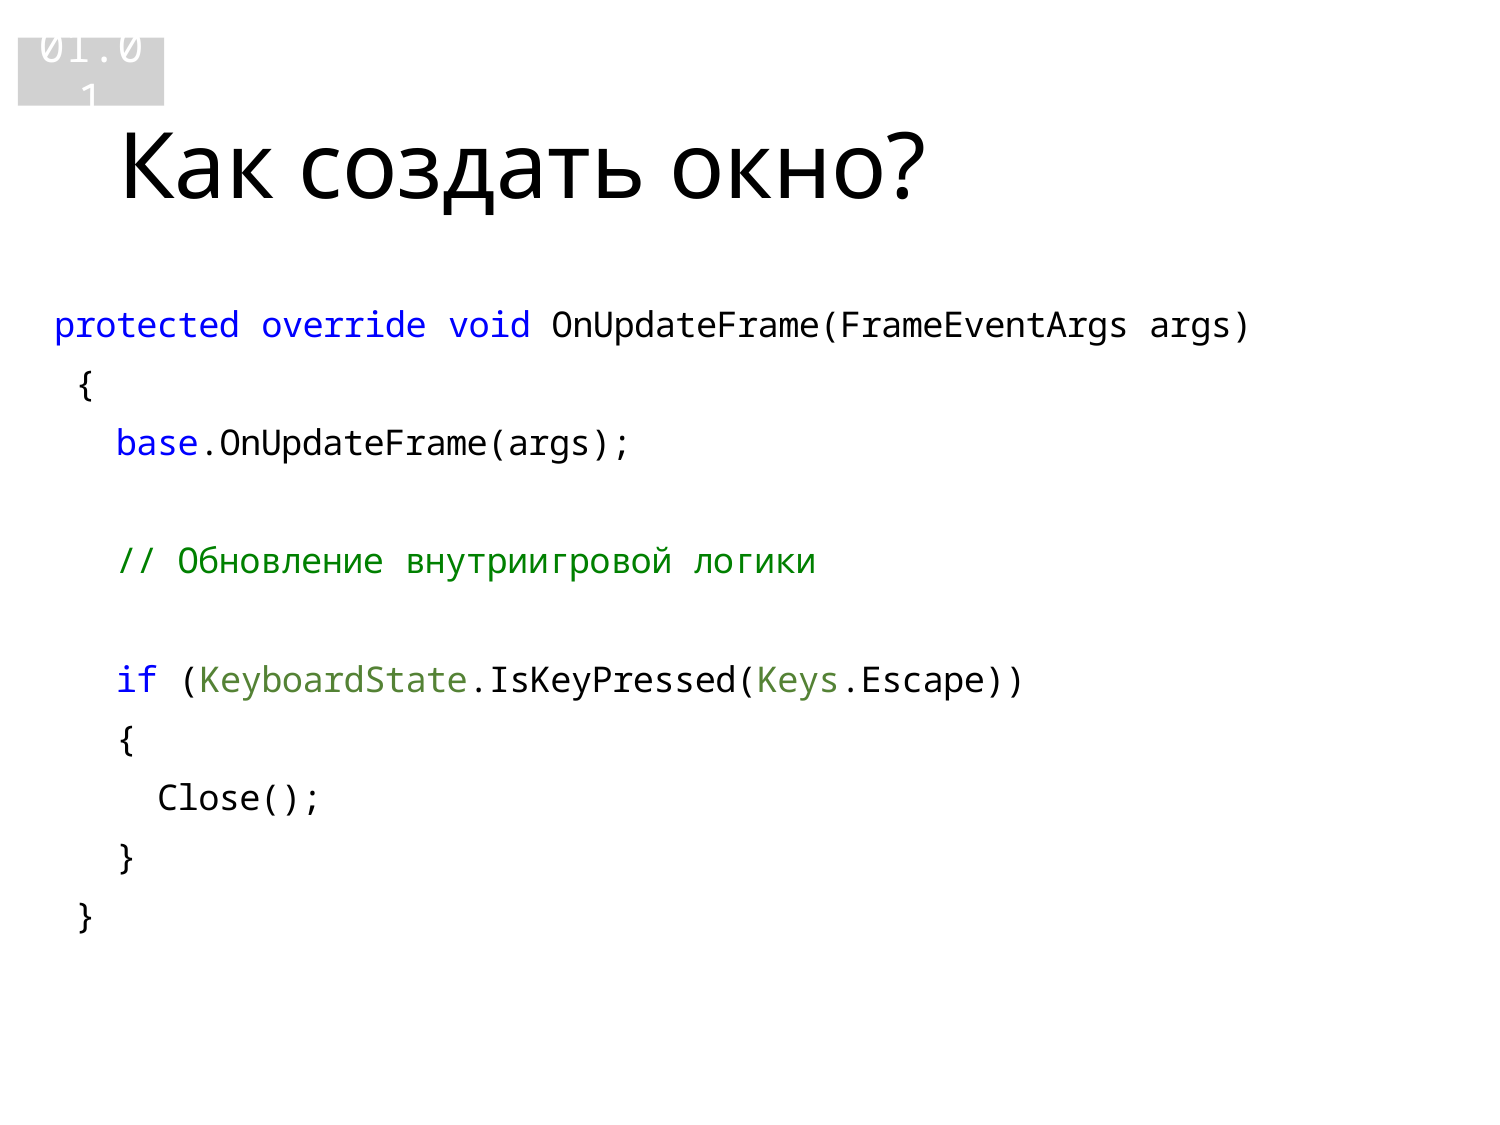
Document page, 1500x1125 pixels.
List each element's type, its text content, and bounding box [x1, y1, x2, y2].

list protected override void OnUpdateFrame(FrameEventArgs args) { base.OnUpdateFrame(args); // Обновление внутриигровой логики if (KeyboardState.IsKeyPressed(Keys.Escape)) { Close(); } } [17, 299, 1480, 1014]
title Как создать окно? [103, 59, 1397, 278]
text_box 01.01 [17, 37, 165, 106]
